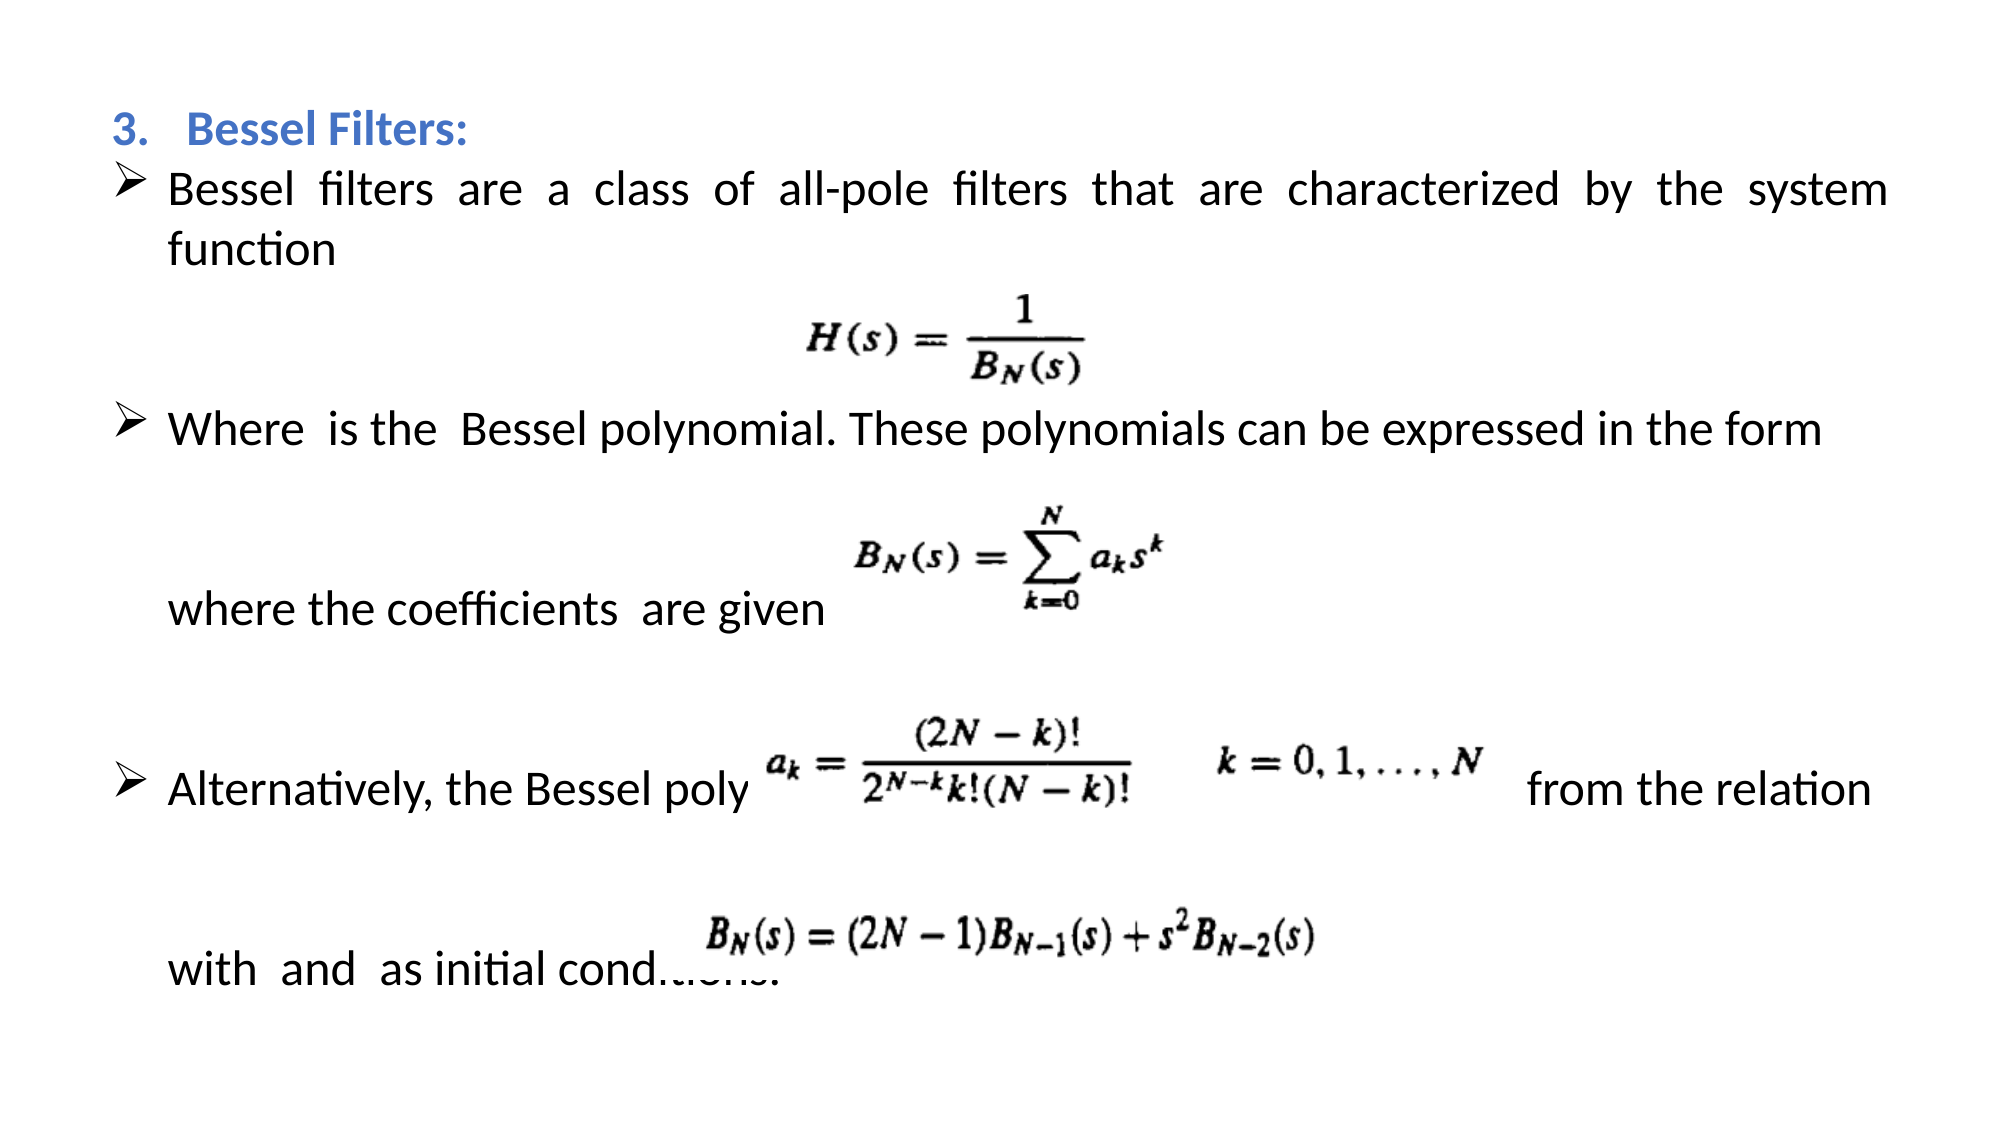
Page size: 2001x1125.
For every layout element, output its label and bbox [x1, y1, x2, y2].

picture [827, 498, 1173, 627]
picture [654, 895, 1346, 980]
picture [748, 705, 1515, 820]
picture [741, 294, 1132, 394]
